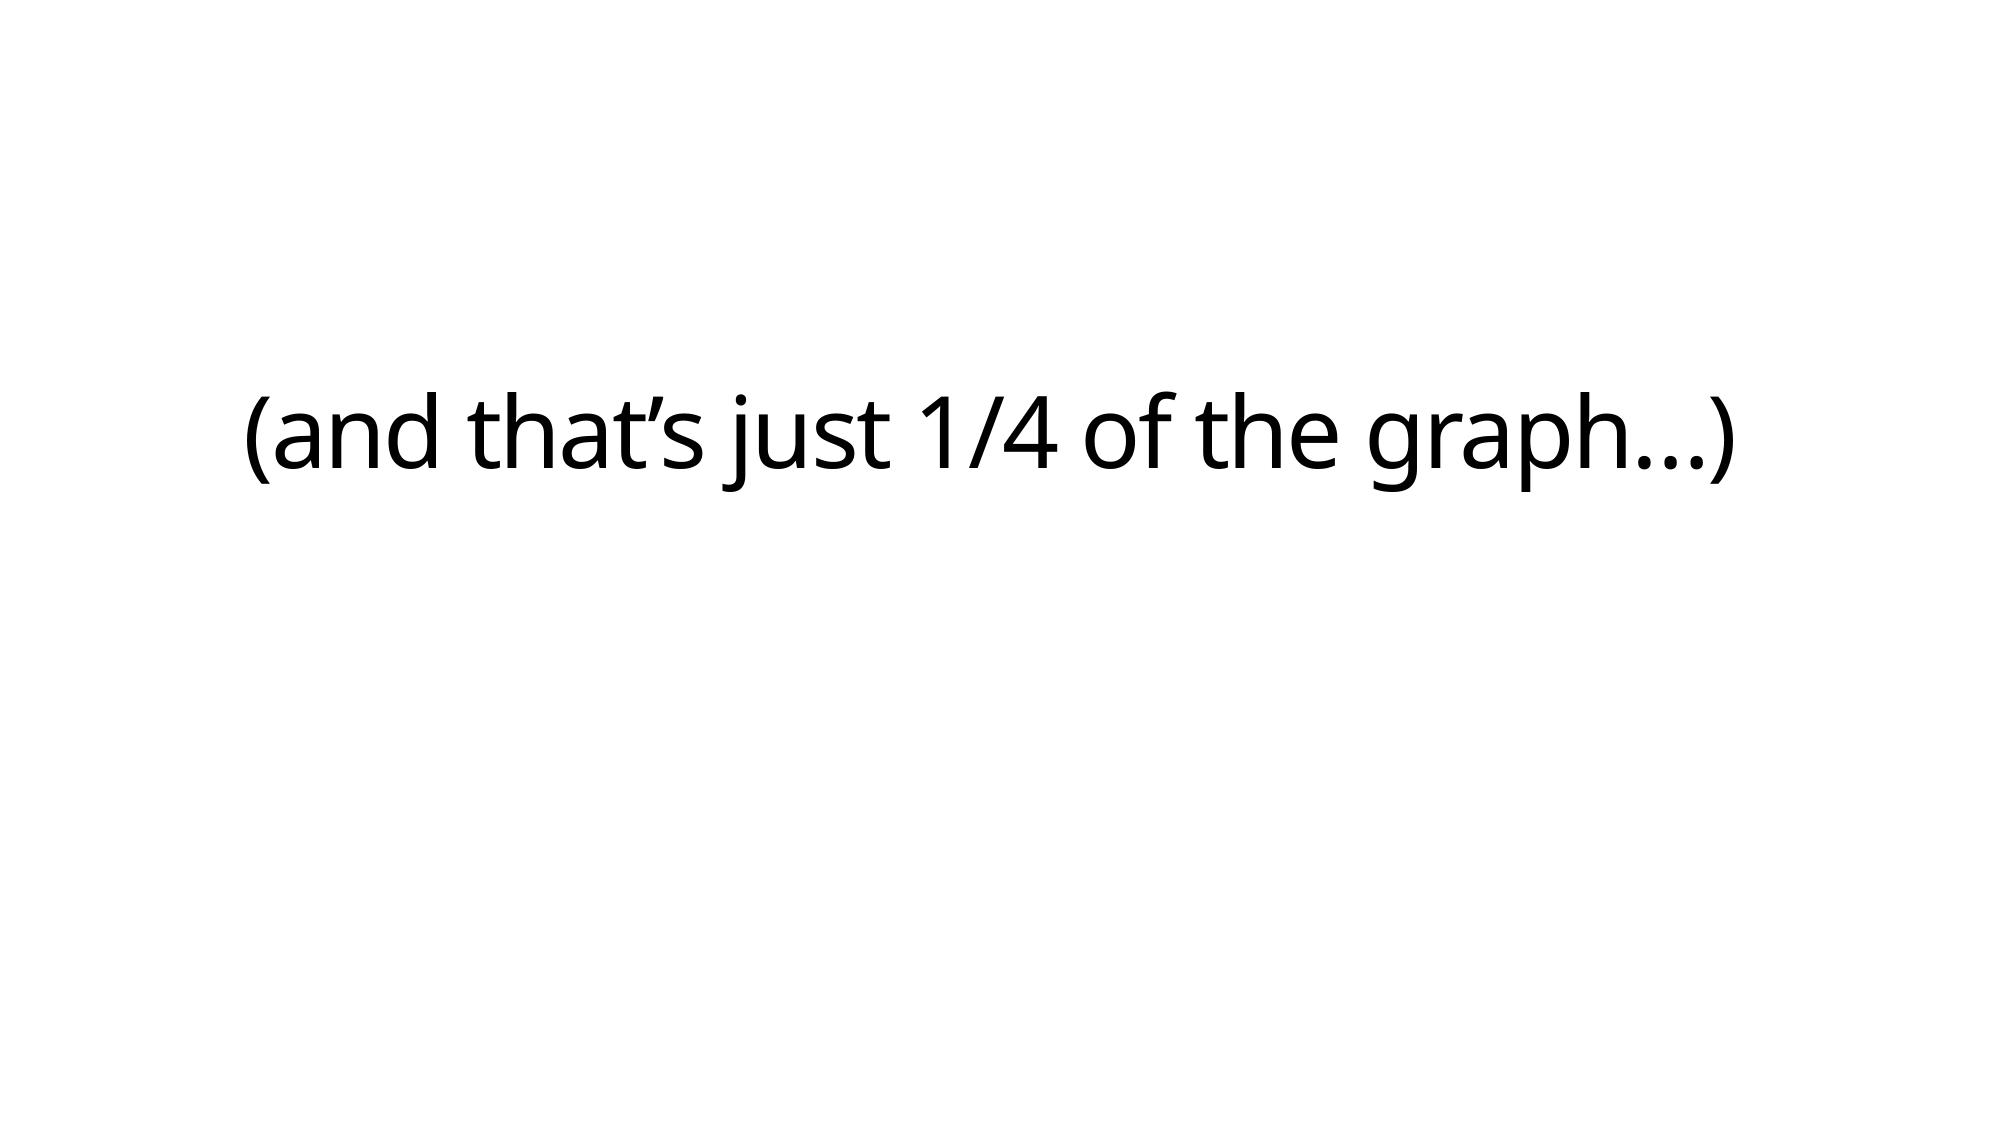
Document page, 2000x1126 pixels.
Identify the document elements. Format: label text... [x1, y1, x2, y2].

title (and that’s just 1/4 of the graph…) [74, 381, 1908, 491]
